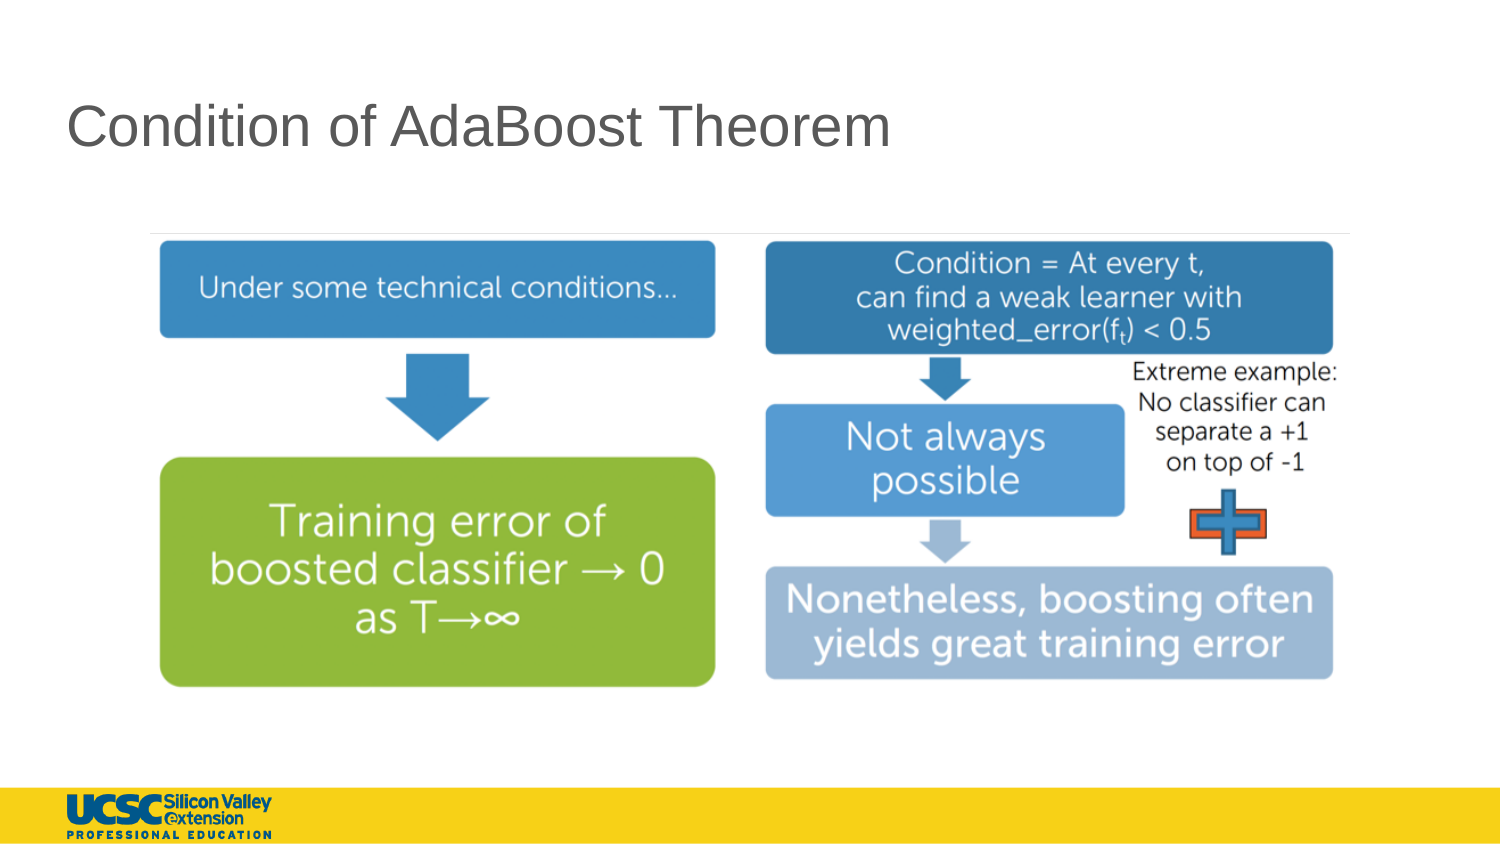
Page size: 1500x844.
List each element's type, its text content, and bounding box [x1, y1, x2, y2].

title Condition of AdaBoost Theorem [51, 72, 1449, 167]
picture [149, 232, 1351, 703]
picture [60, 787, 277, 844]
